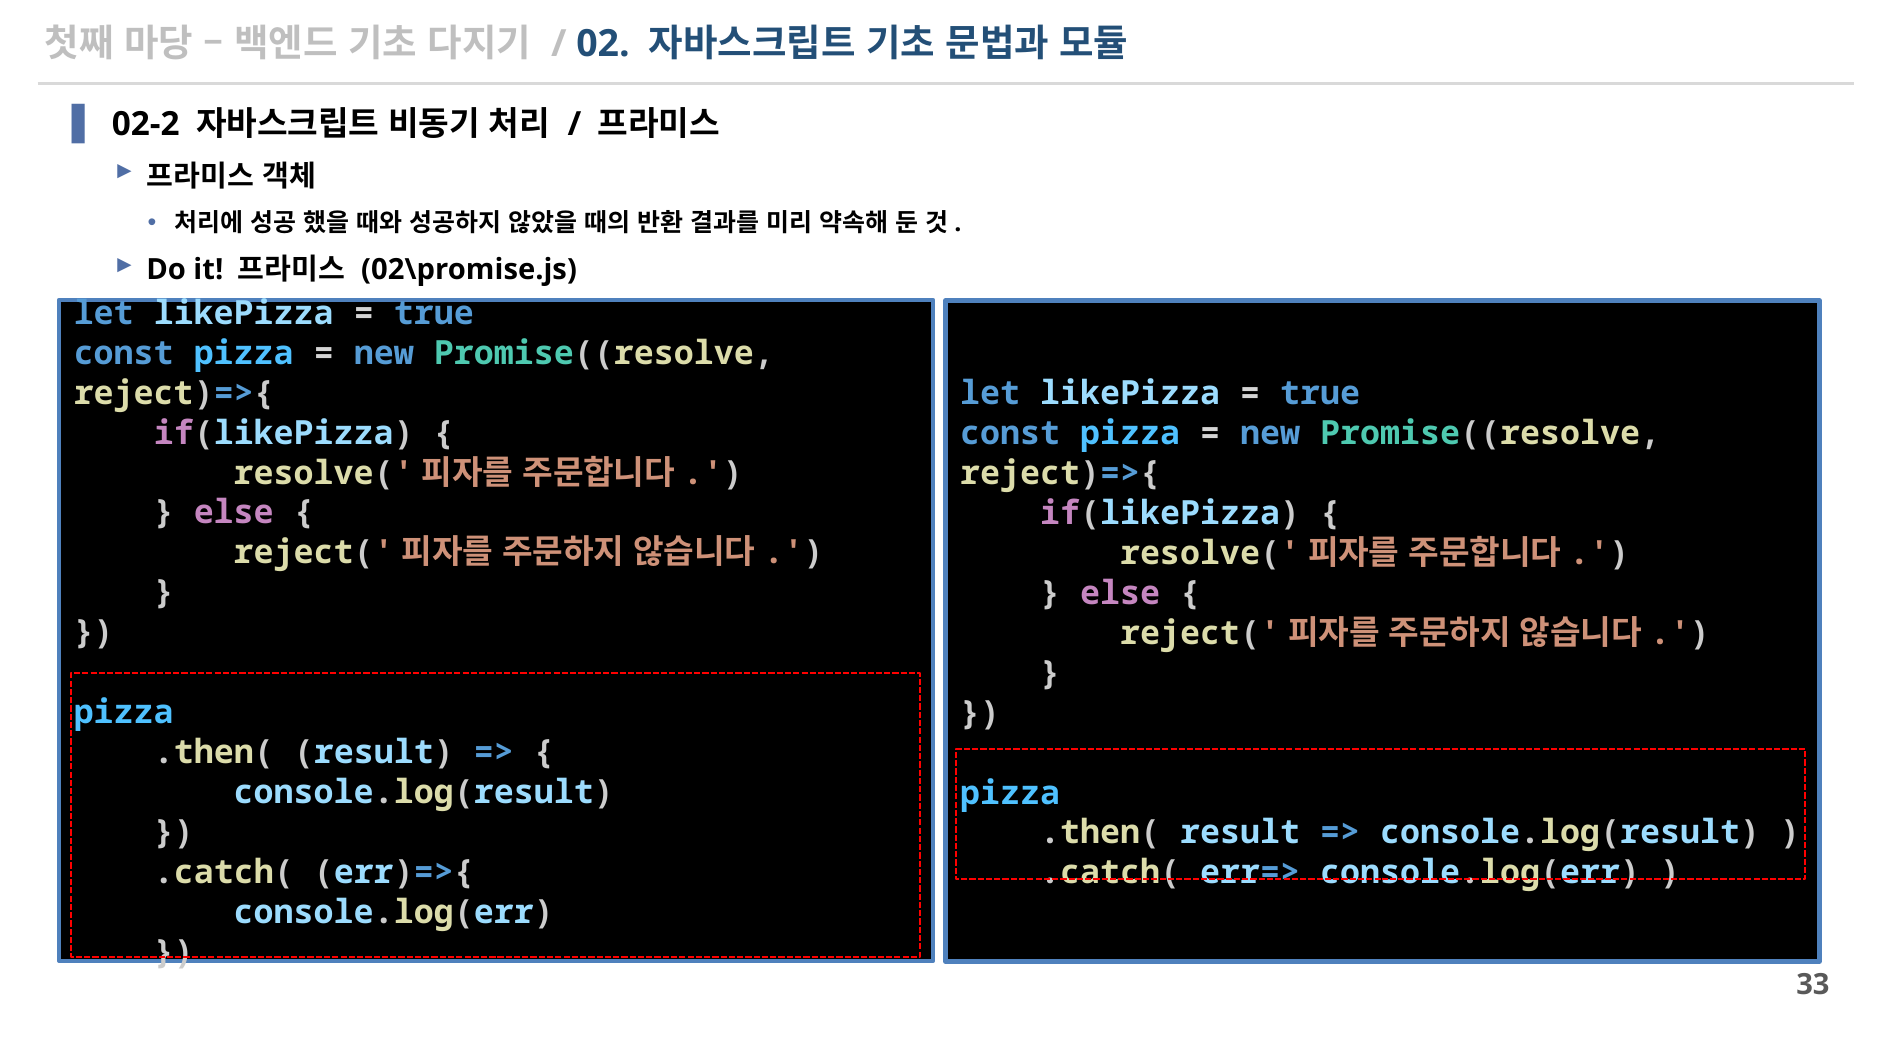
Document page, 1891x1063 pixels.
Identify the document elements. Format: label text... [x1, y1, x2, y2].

title 첫째 마당 – 백엔드 기초 다지기 / 02. 자바스크립트 기초 문법과 모듈 [29, 11, 1809, 73]
list 02-2 자바스크립트 비동기 처리 / 프라미스 프라미스 객체 처리에 성공 했을 때와 성공하지 않았을 때의 반환 결과를 미리 약속해 둔 것. Do it! 프라미스 (02\promise.js) [43, 94, 1845, 382]
text_box [954, 747, 1807, 881]
text_box let likePizza = true const pizza = new Promise((resolve, reject)=>{ if(likePizza) { resolve('피자를 주문합니다.') } else { reject('피자를 주문하지 않습니다.') } }) pizza .then( (result) => { console.log(result) }) .catch( (err)=>{ console.log(err) }) [57, 298, 935, 963]
text_box [69, 671, 922, 959]
text_box let likePizza = true const pizza = new Promise((resolve, reject)=>{ if(likePizza) { resolve('피자를 주문합니다.') } else { reject('피자를 주문하지 않습니다.') } }) pizza .then( result => console.log(result) ) .catch( err=> console.log(err) ) [943, 298, 1822, 964]
slide_number 33 [1703, 956, 1845, 1014]
